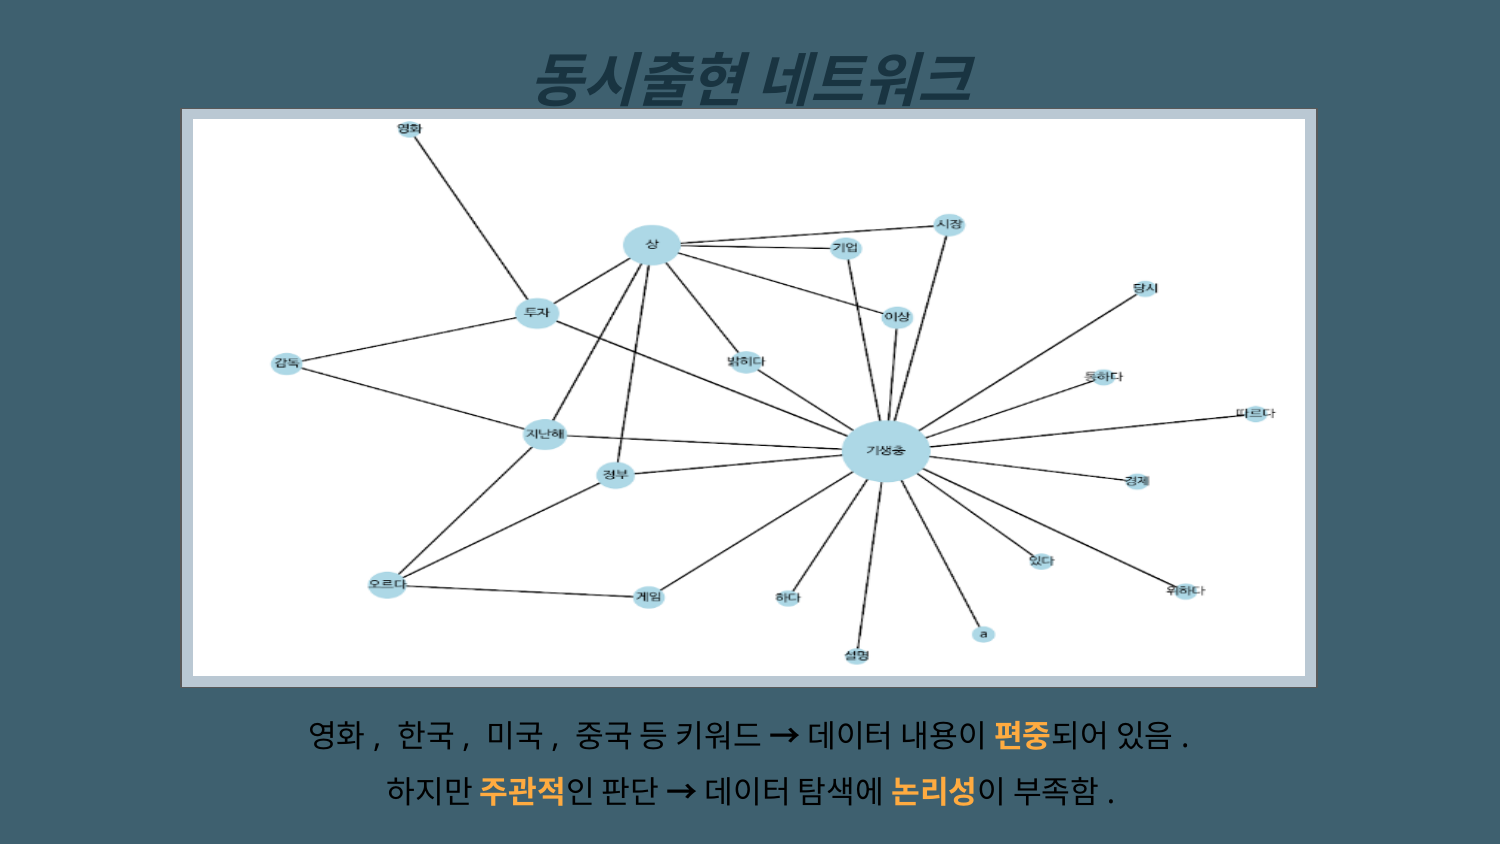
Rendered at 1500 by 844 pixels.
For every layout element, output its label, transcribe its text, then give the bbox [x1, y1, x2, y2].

picture [193, 119, 1305, 677]
text_box [180, 109, 1317, 688]
text_box 동시출현 네트워크 [0, 12, 1500, 109]
text_box 영화, 한국, 미국, 중국 등 키워드 → 데이터 내용이 편중되어 있음. [197, 708, 1301, 757]
text_box 하지만 주관적인 판단 → 데이터 탐색에 논리성이 부족함. [183, 757, 1319, 826]
